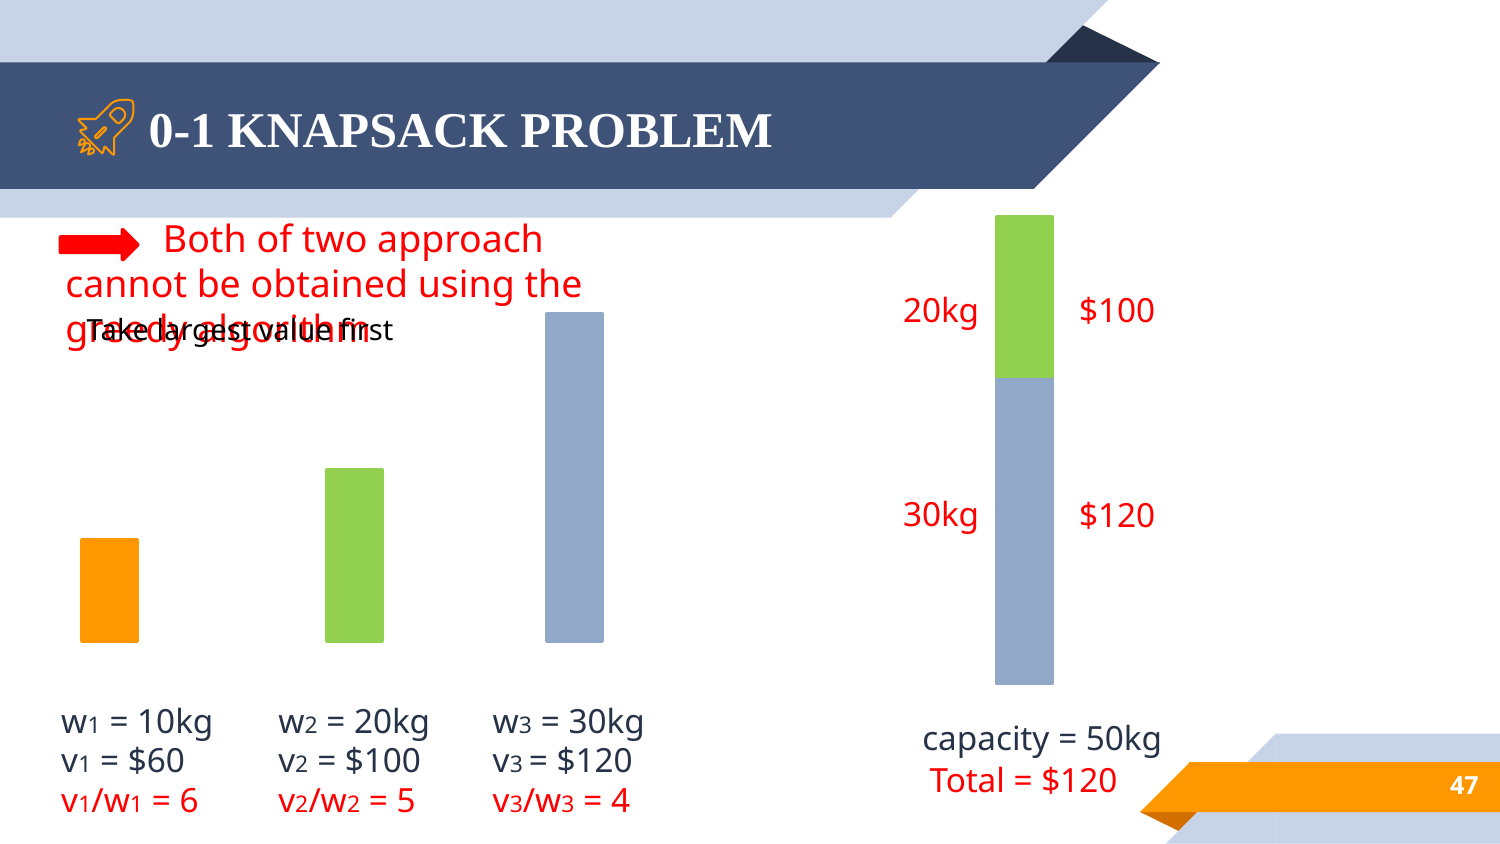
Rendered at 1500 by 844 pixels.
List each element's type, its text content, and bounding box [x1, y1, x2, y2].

text_box Both of two approach cannot be obtained using the greedy algorithm [50, 207, 686, 358]
text_box w3 = 30kg v3 = $120 v3/w3 = 4 [477, 692, 660, 827]
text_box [78, 99, 134, 155]
text_box [80, 538, 139, 643]
text_box w2 = 20kg v2 = $100 v2/w2 = 5 [263, 692, 446, 827]
title 0-1 KNAPSACK PROBLEM [133, 64, 1063, 190]
text_box w1 = 10kg v1 = $60 v1/w1 = 6 [46, 692, 229, 827]
text_box $120 [1064, 486, 1170, 541]
text_box [325, 468, 384, 643]
text_box capacity = 50kg [907, 709, 1178, 765]
text_box Total = $120 [914, 752, 1133, 807]
text_box [995, 378, 1054, 685]
text_box 20kg [888, 282, 995, 337]
text_box $100 [1064, 282, 1170, 337]
text_box [58, 227, 140, 262]
text_box [545, 312, 604, 641]
slide_number 47 [1249, 760, 1494, 813]
text_box 30kg [888, 485, 995, 541]
text_box [995, 215, 1054, 378]
text_box Take largest value first [71, 304, 488, 354]
